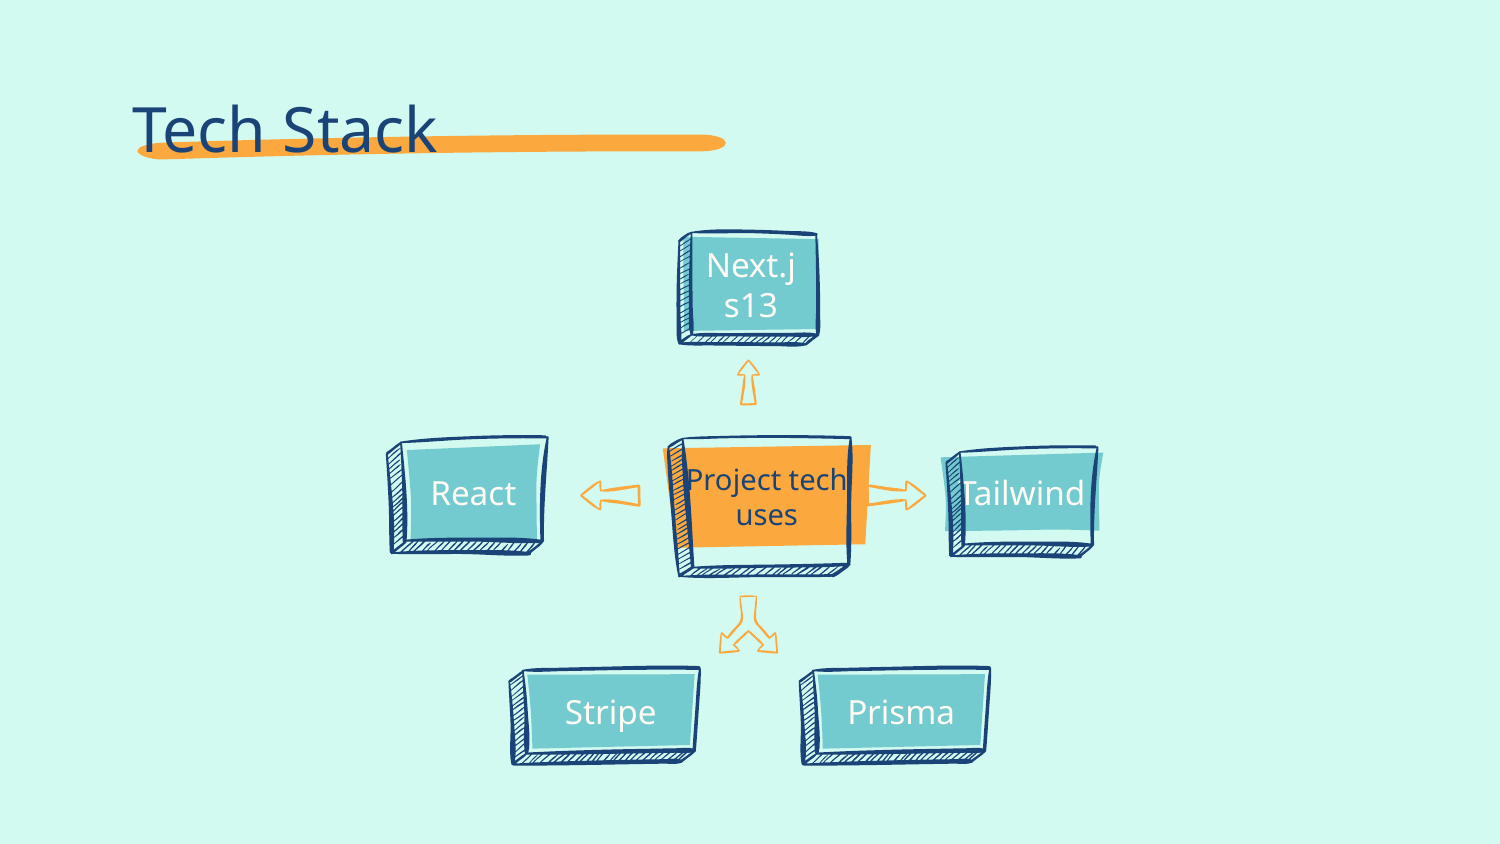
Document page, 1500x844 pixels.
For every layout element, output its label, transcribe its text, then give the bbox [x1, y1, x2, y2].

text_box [675, 229, 822, 347]
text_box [662, 434, 872, 579]
text_box [737, 359, 760, 406]
text_box [718, 595, 779, 654]
title Tech Stack [117, 88, 1383, 167]
text_box [580, 480, 641, 511]
text_box [875, 480, 927, 511]
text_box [385, 434, 549, 556]
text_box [798, 665, 992, 766]
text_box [508, 665, 702, 766]
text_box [940, 445, 1104, 559]
